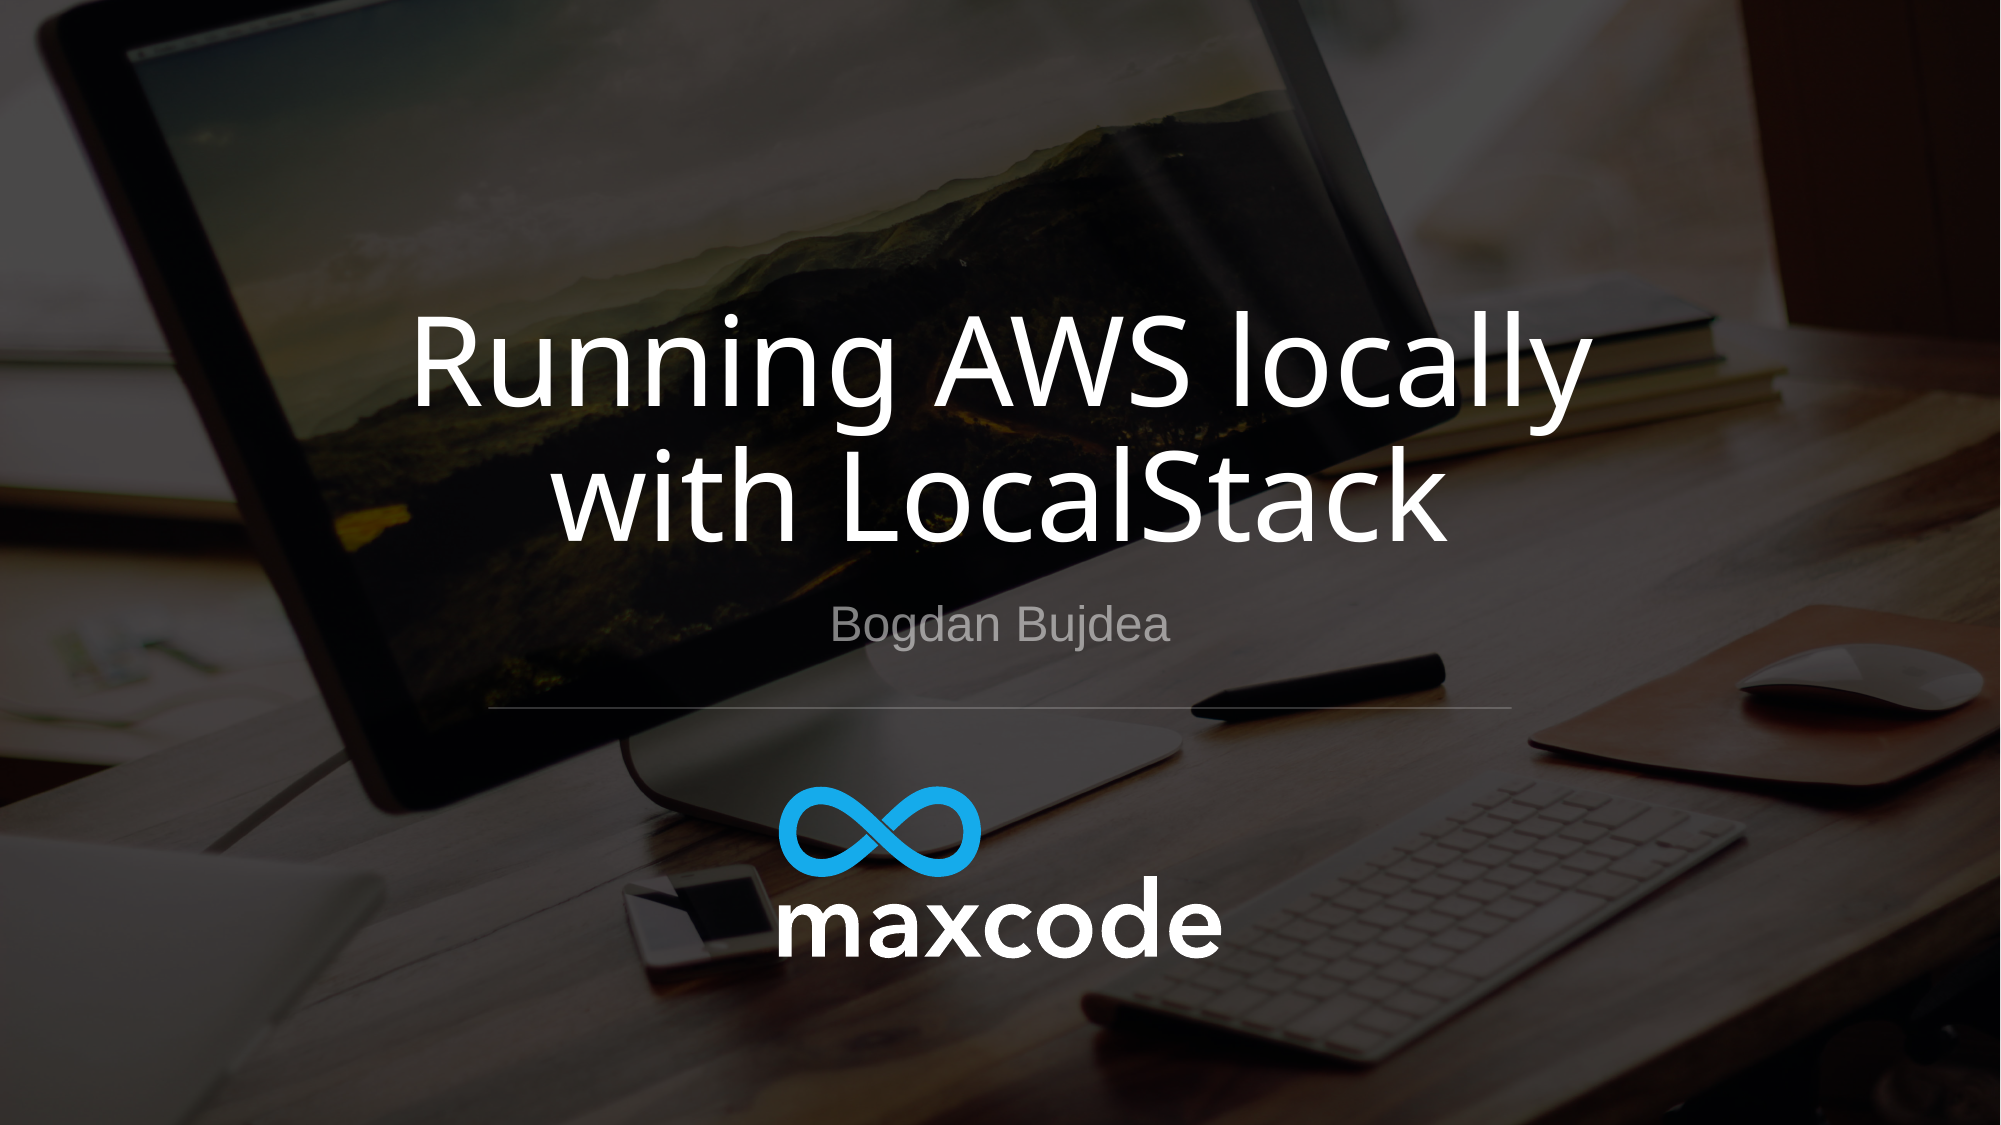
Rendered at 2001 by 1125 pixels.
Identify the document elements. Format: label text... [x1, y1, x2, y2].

subtitle Bogdan Bujdea [249, 590, 1750, 675]
title Running AWS locally with LocalStack [249, 184, 1750, 576]
picture [0, 0, 2001, 1125]
